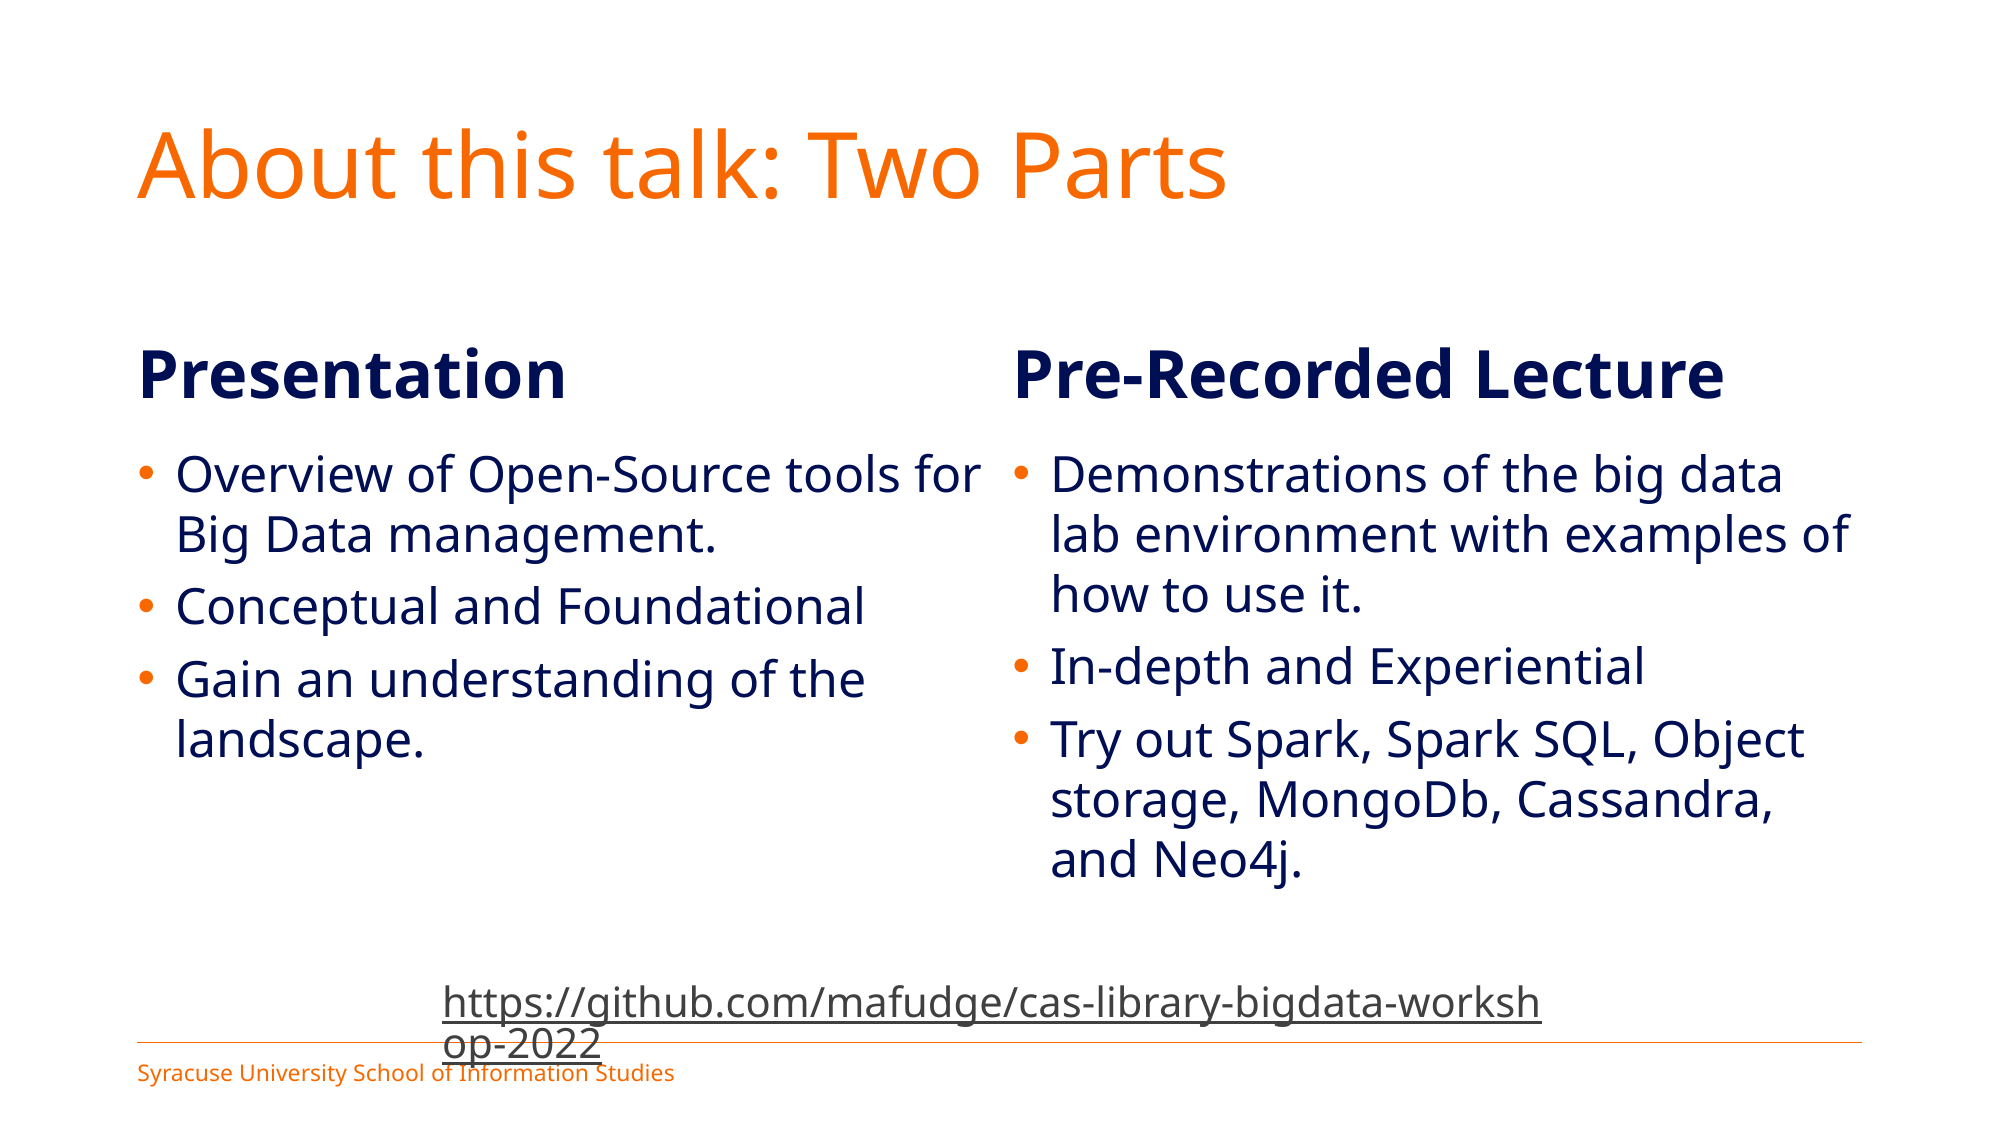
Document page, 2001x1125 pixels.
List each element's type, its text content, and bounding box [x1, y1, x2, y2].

list Demonstrations of the big data lab environment with examples of how to use it. In-depth and Experiential Try out Spark, Spark SQL, Object storage, MongoDb, Cassandra, and Neo4j. [1012, 435, 1863, 1014]
list Overview of Open-Source tools for Big Data management. Conceptual and Foundational Gain an understanding of the landscape. [137, 435, 984, 1014]
text_box https://github.com/mafudge/cas-library-bigdata-workshop-2022 [427, 968, 1573, 1090]
list Presentation [137, 299, 984, 420]
list Pre-Recorded Lecture [1012, 299, 1863, 420]
title About this talk: Two Parts [137, 59, 1863, 278]
